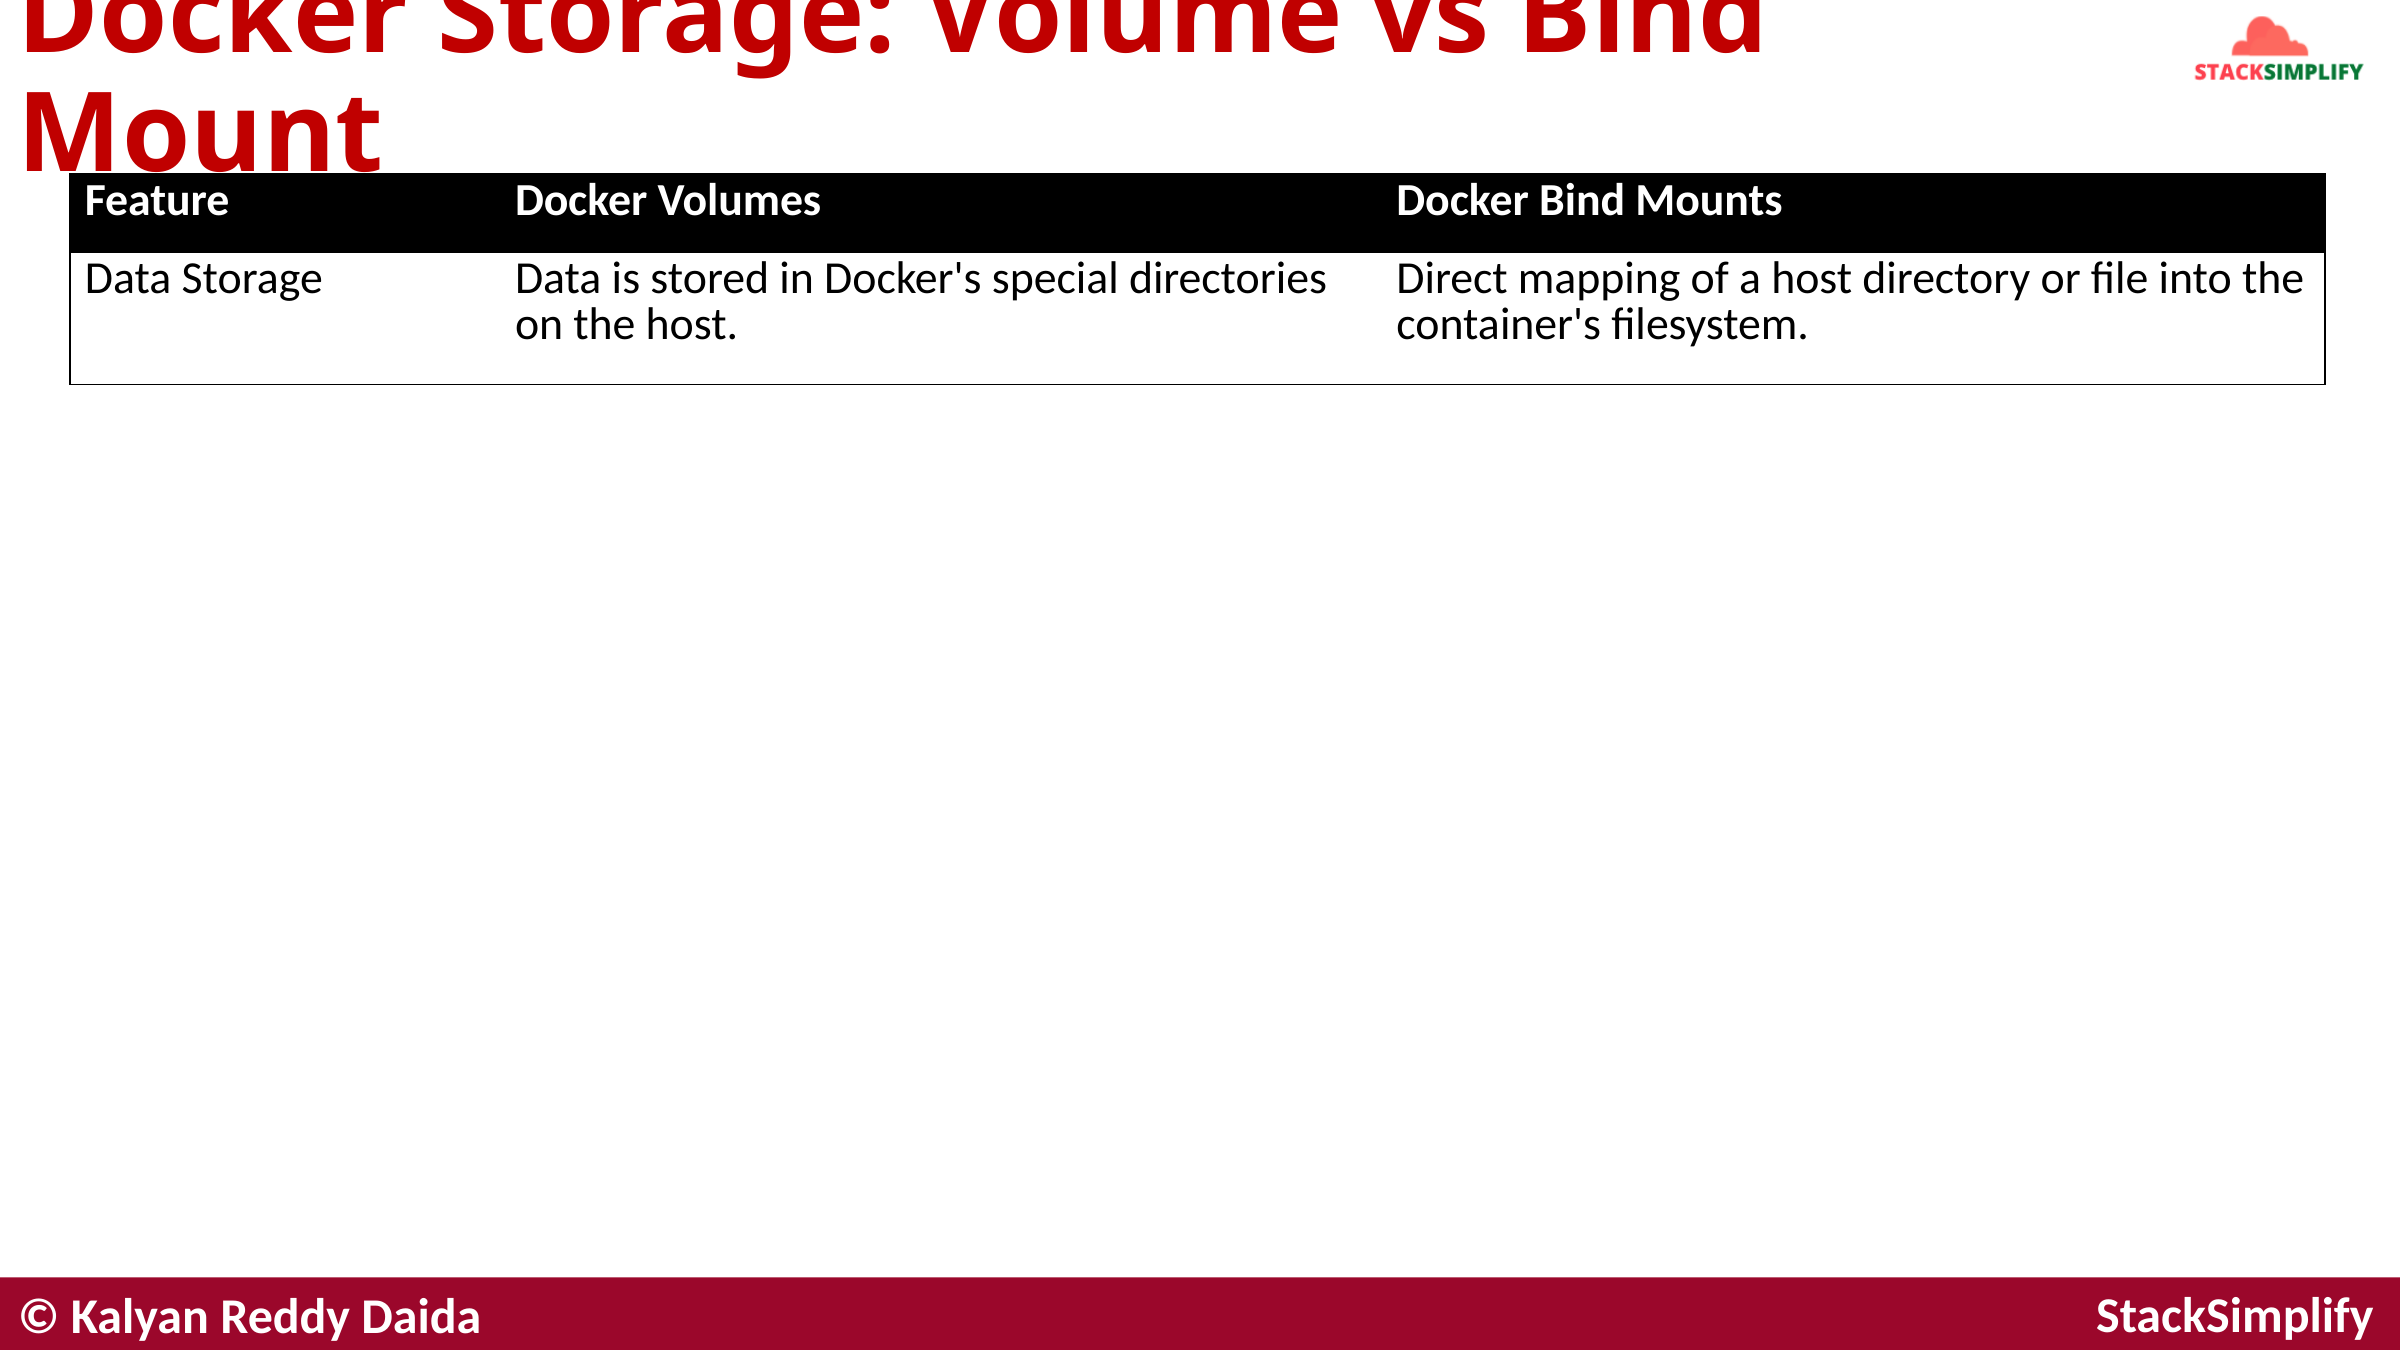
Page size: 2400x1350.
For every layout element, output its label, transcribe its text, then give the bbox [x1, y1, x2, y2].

table_cell Direct mapping of a host directory or file into the container's filesystem. [1381, 253, 2324, 384]
footer © Kalyan Reddy Daida [0, 1278, 511, 1350]
table_header Docker Volumes [500, 175, 1381, 251]
table_cell Data Storage [71, 253, 500, 384]
title Docker Storage: Volume vs Bind Mount [0, 0, 2070, 175]
table_cell Data is stored in Docker's special directories on the host. [500, 253, 1381, 384]
table_header Feature [71, 175, 500, 251]
table_header Docker Bind Mounts [1381, 175, 2324, 251]
picture [2178, 10, 2375, 86]
